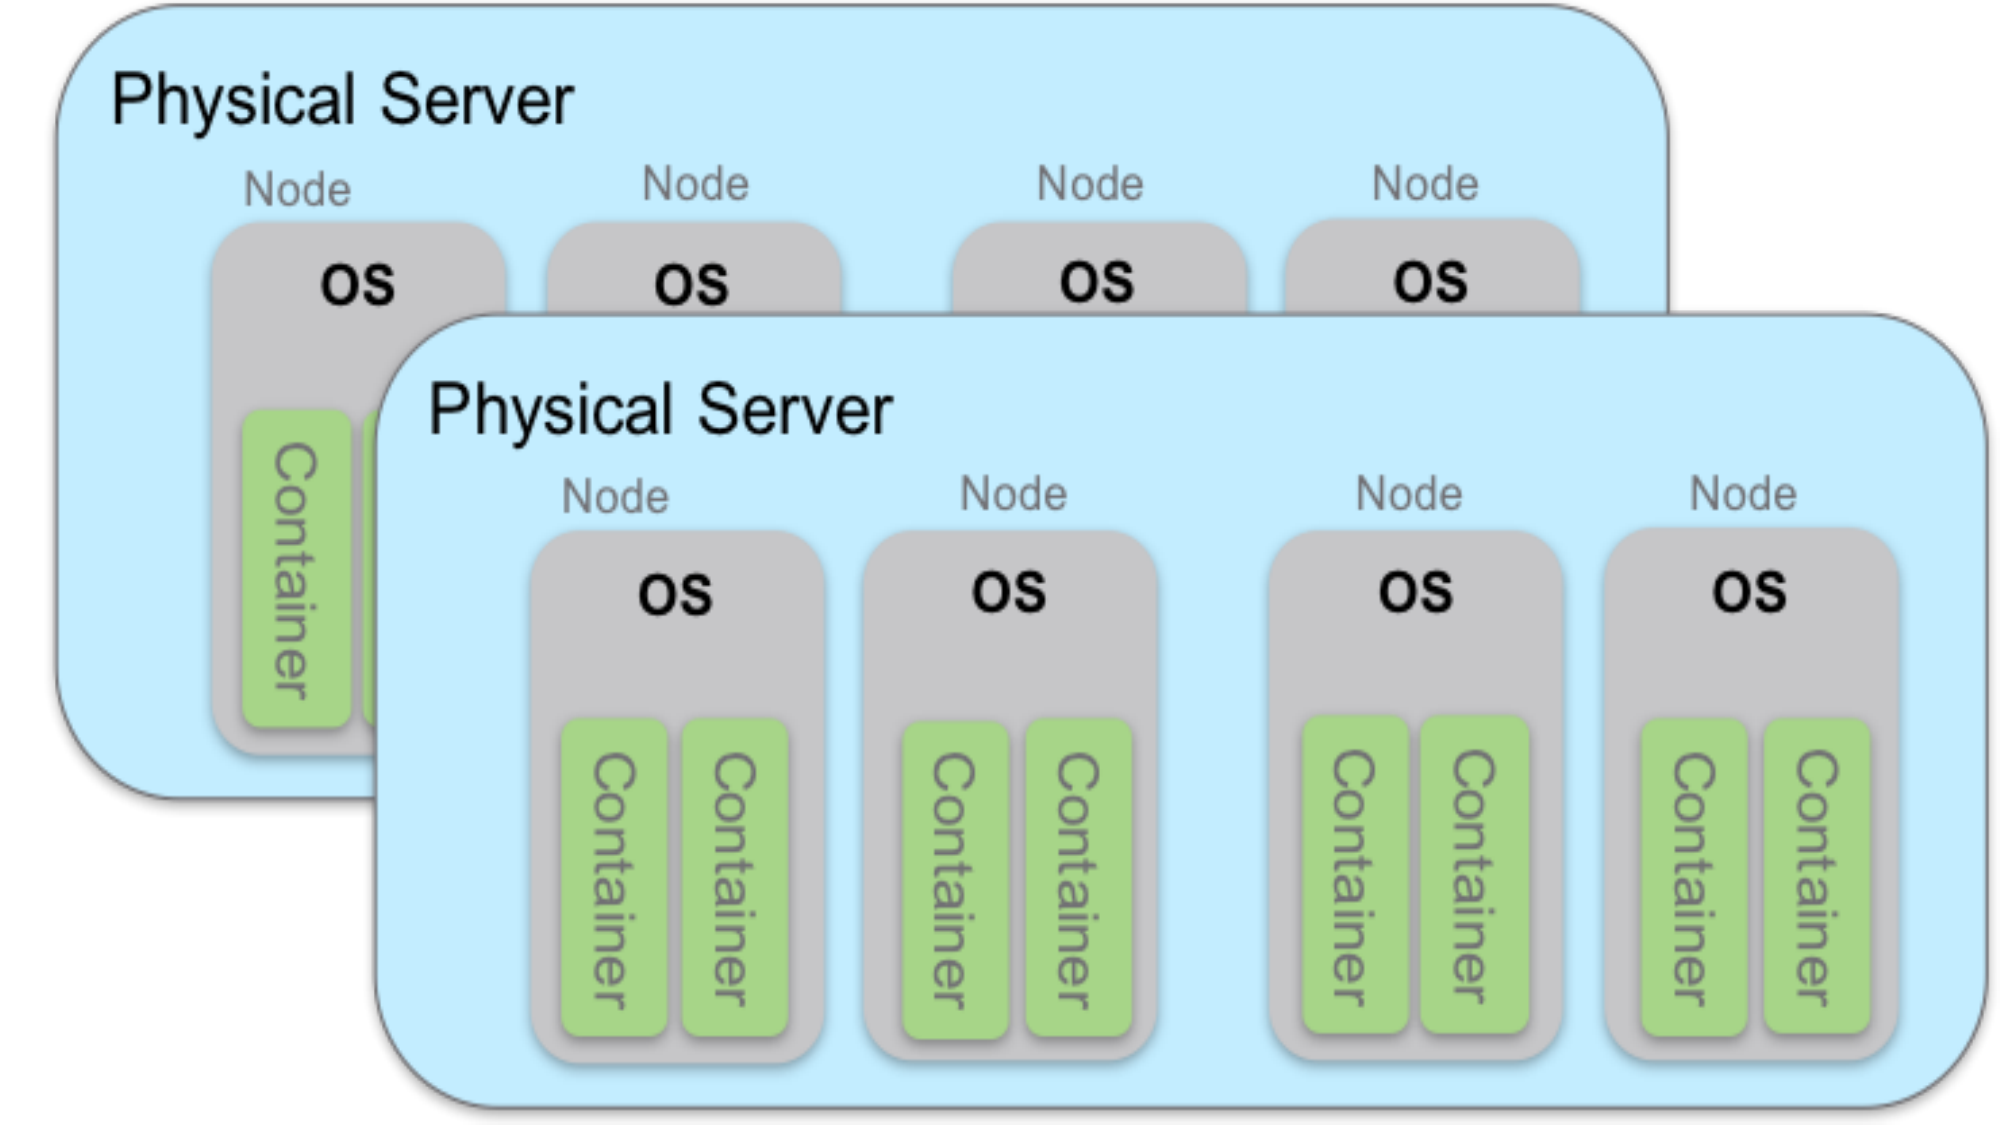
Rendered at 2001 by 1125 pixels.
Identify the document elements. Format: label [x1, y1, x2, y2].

list [0, 0, 2000, 1125]
